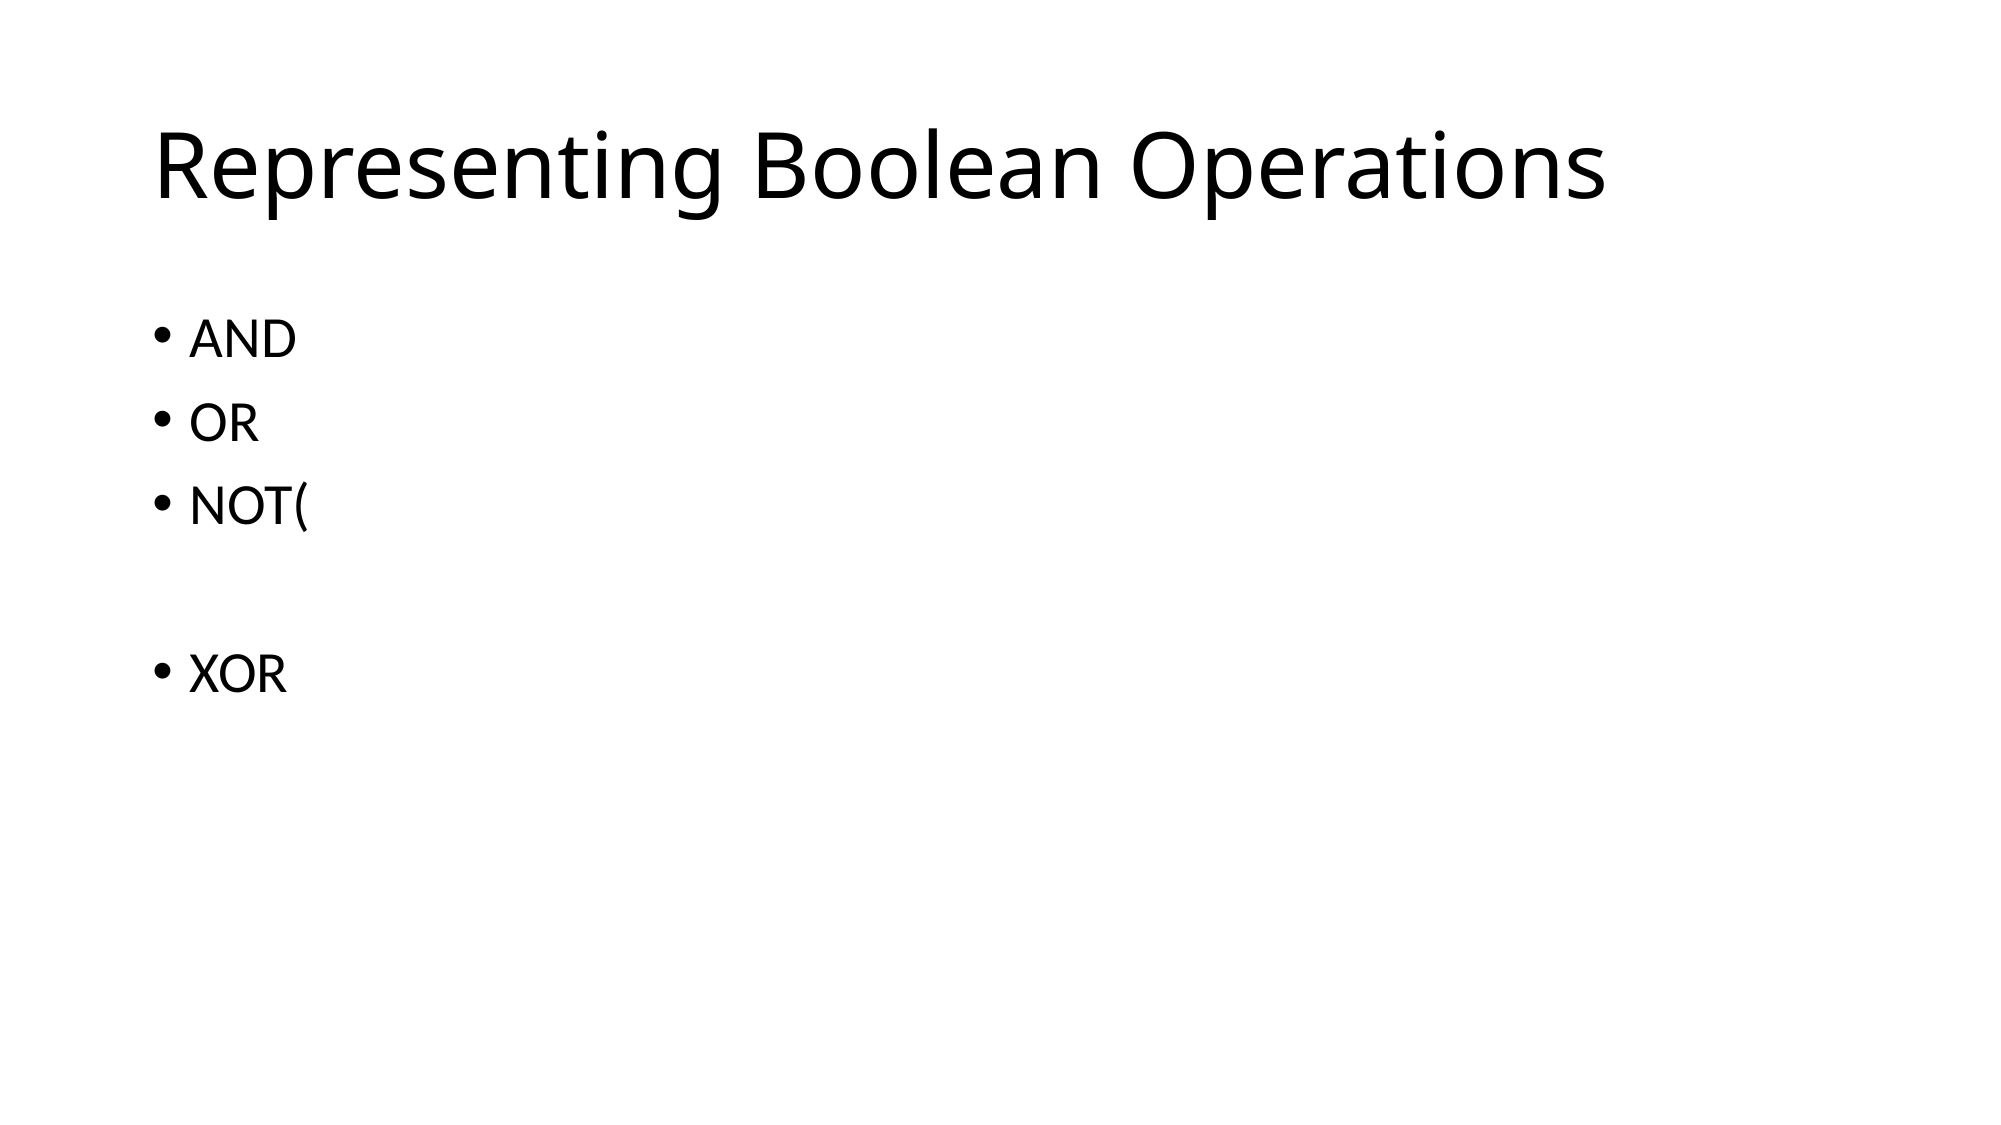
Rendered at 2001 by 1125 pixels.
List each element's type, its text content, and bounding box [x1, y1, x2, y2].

title Representing Boolean Operations [137, 59, 1863, 278]
